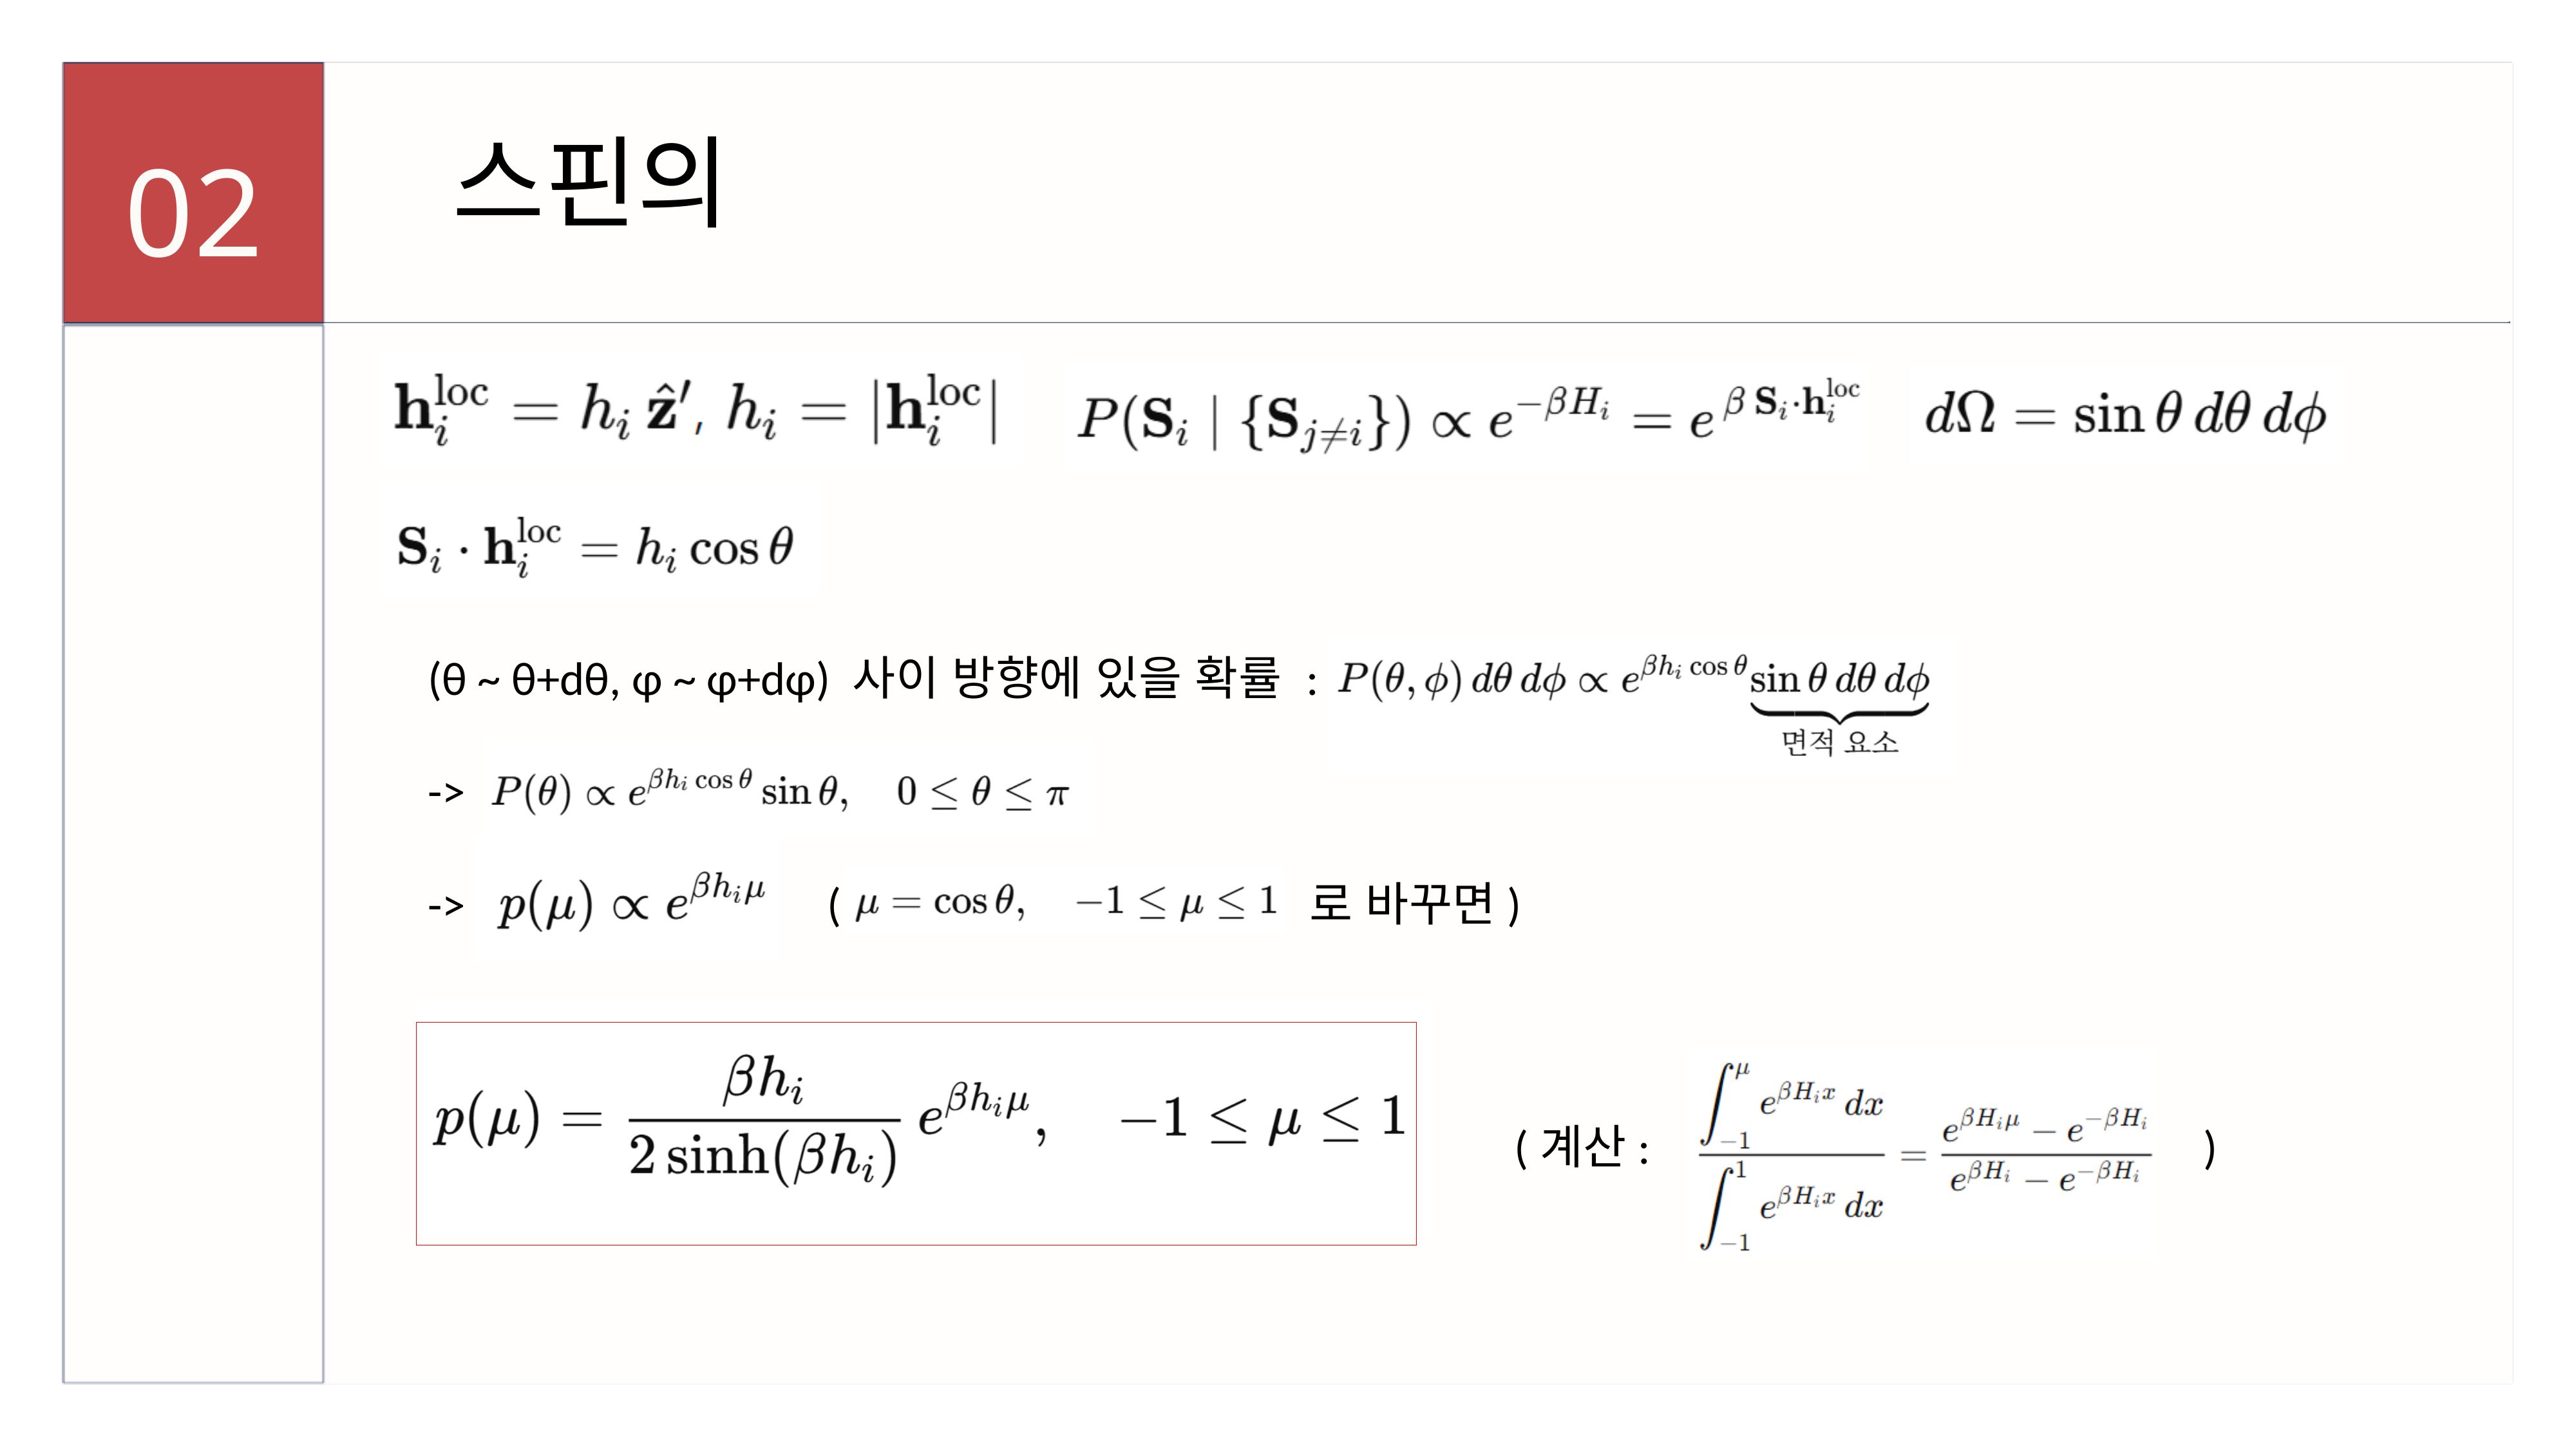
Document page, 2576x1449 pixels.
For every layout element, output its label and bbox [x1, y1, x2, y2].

picture [61, 61, 2515, 1387]
